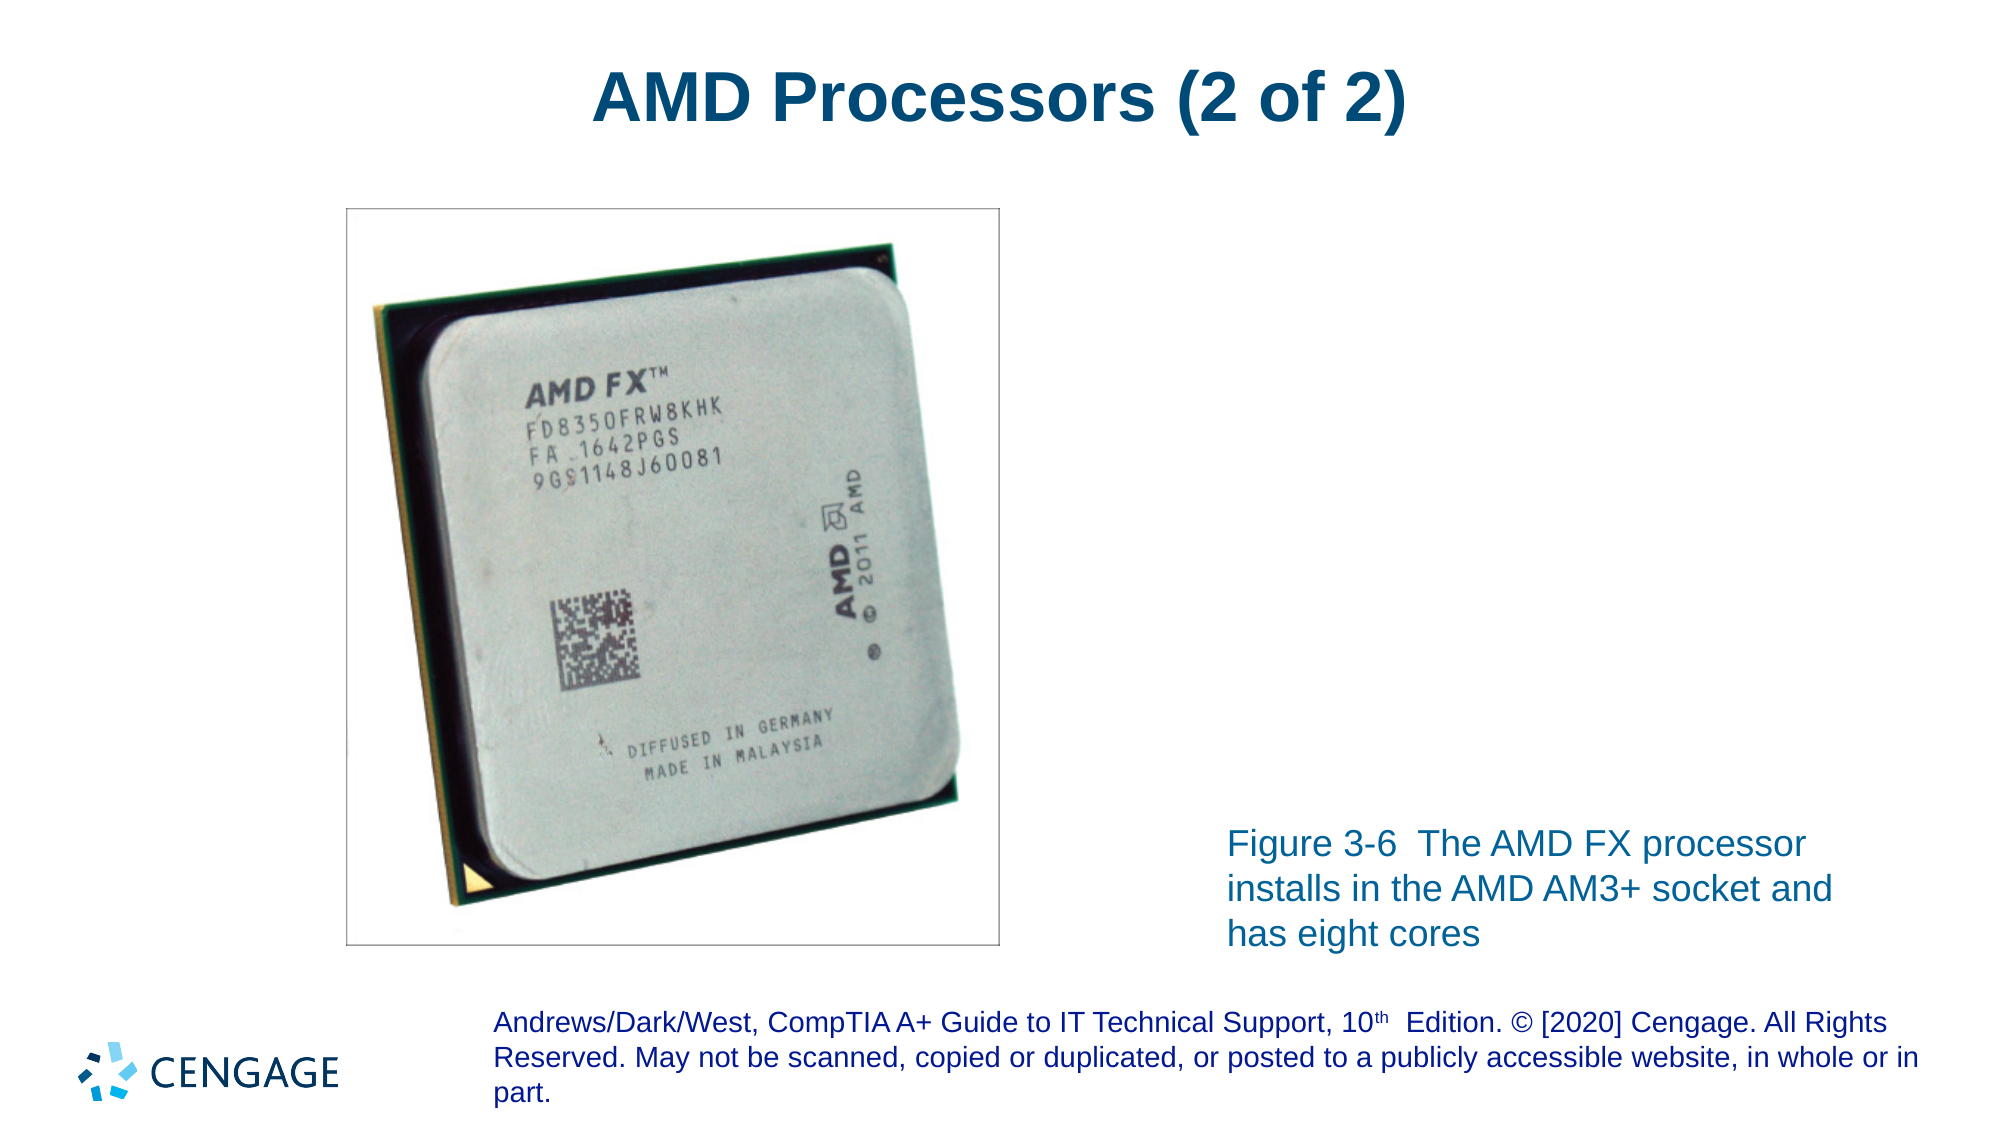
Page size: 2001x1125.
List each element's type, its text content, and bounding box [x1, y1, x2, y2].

list Figure 3-6 The AMD FX processor installs in the AMD AM3+ socket and has eight cores [1226, 818, 1880, 965]
title AMD Processors (2 of 2) [137, 59, 1863, 171]
picture [78, 1042, 338, 1101]
picture [346, 208, 1000, 946]
